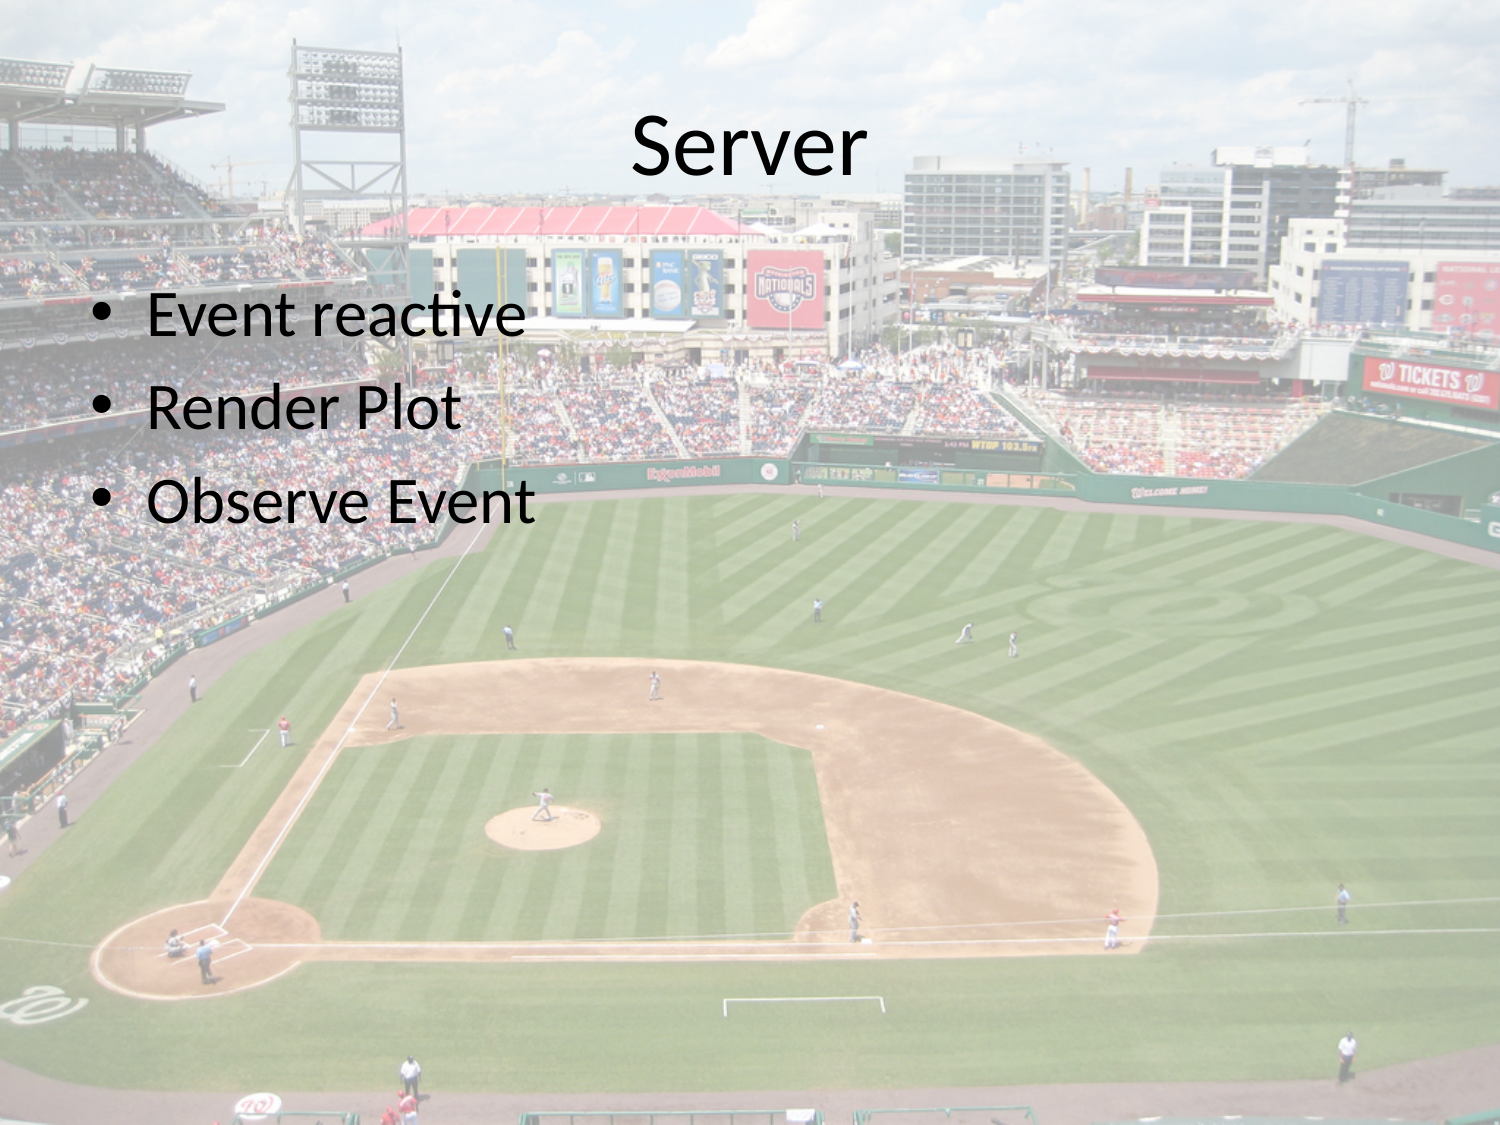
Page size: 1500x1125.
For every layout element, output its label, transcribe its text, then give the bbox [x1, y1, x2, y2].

list Event reactive Render Plot Observe Event [75, 262, 1425, 1005]
title Server [75, 45, 1425, 233]
